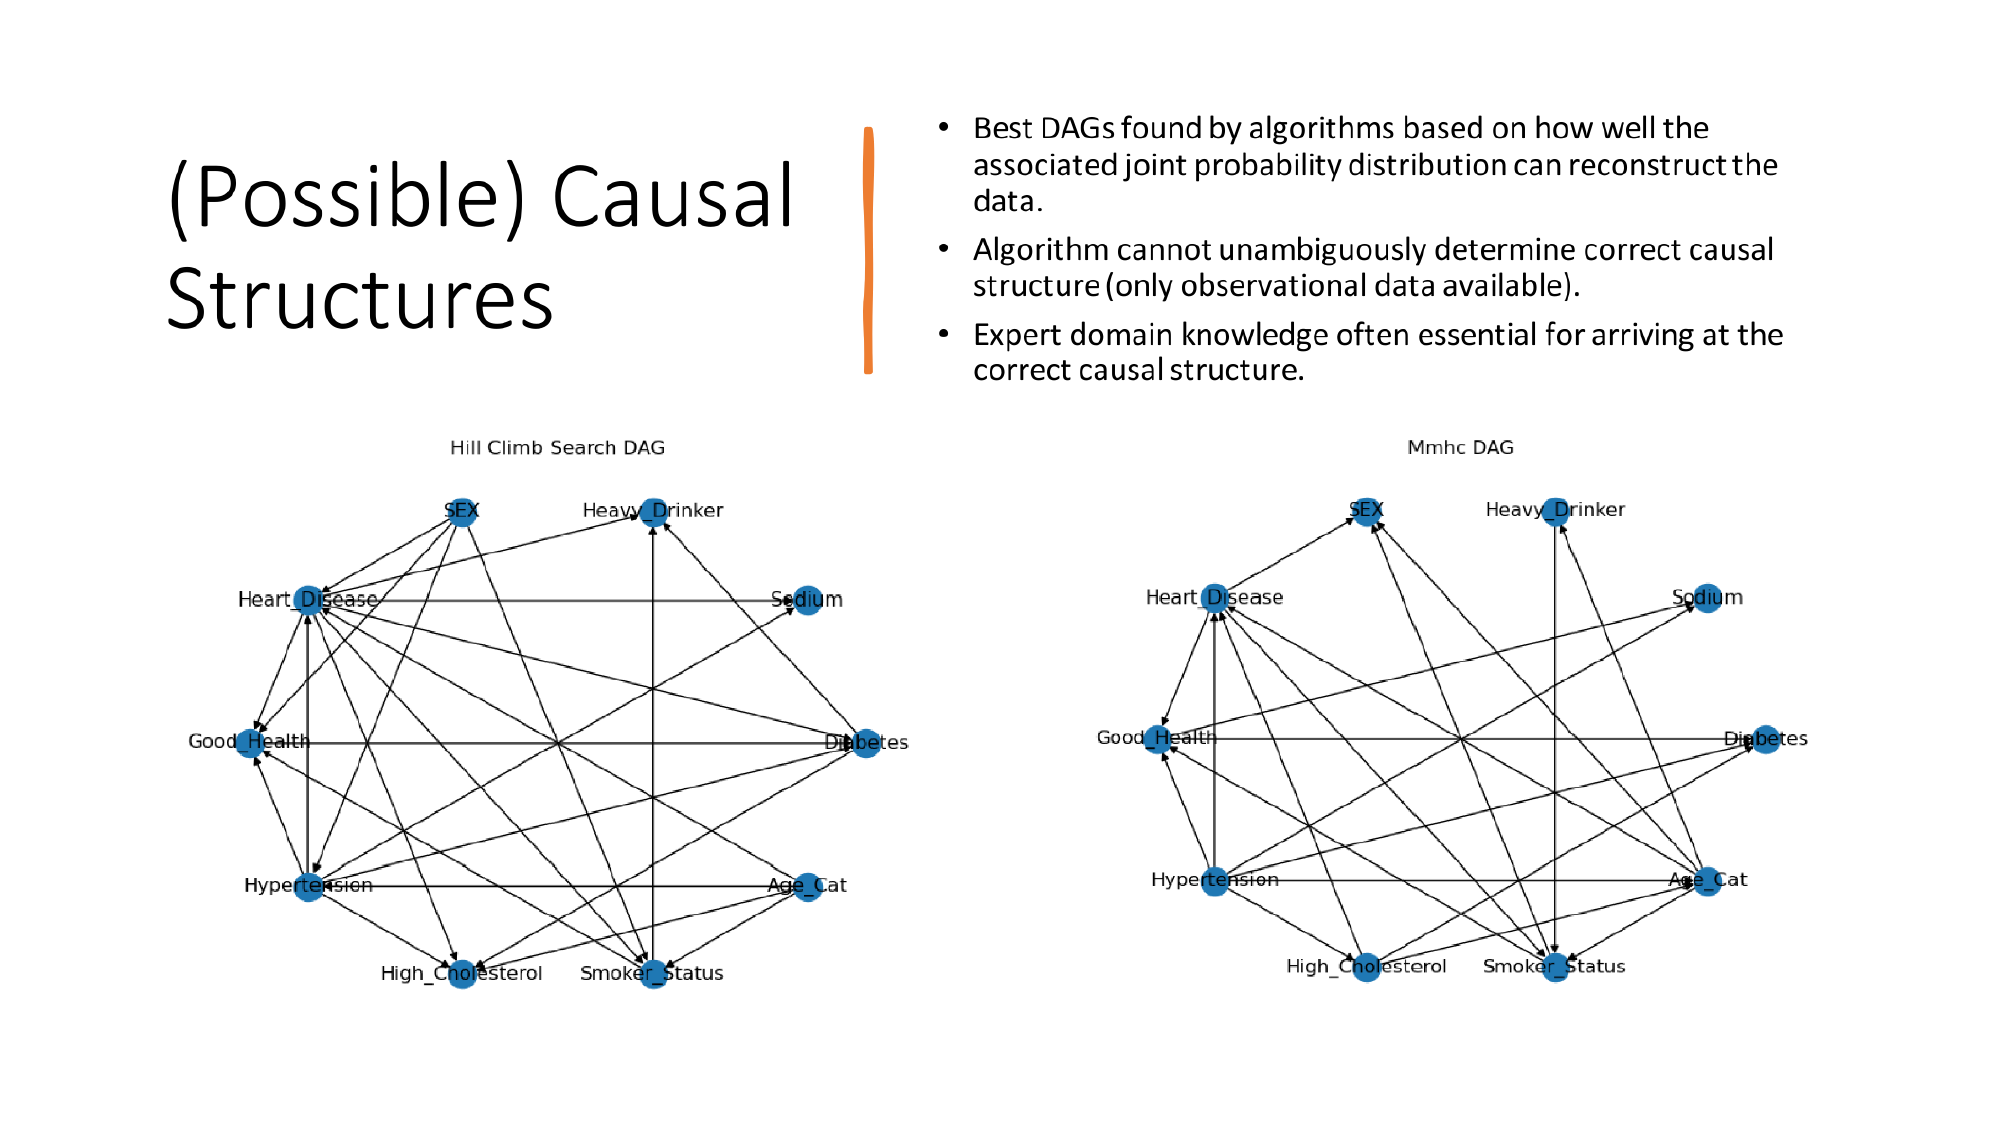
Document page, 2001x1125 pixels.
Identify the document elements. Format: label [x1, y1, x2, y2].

list [52, 29, 1947, 1095]
